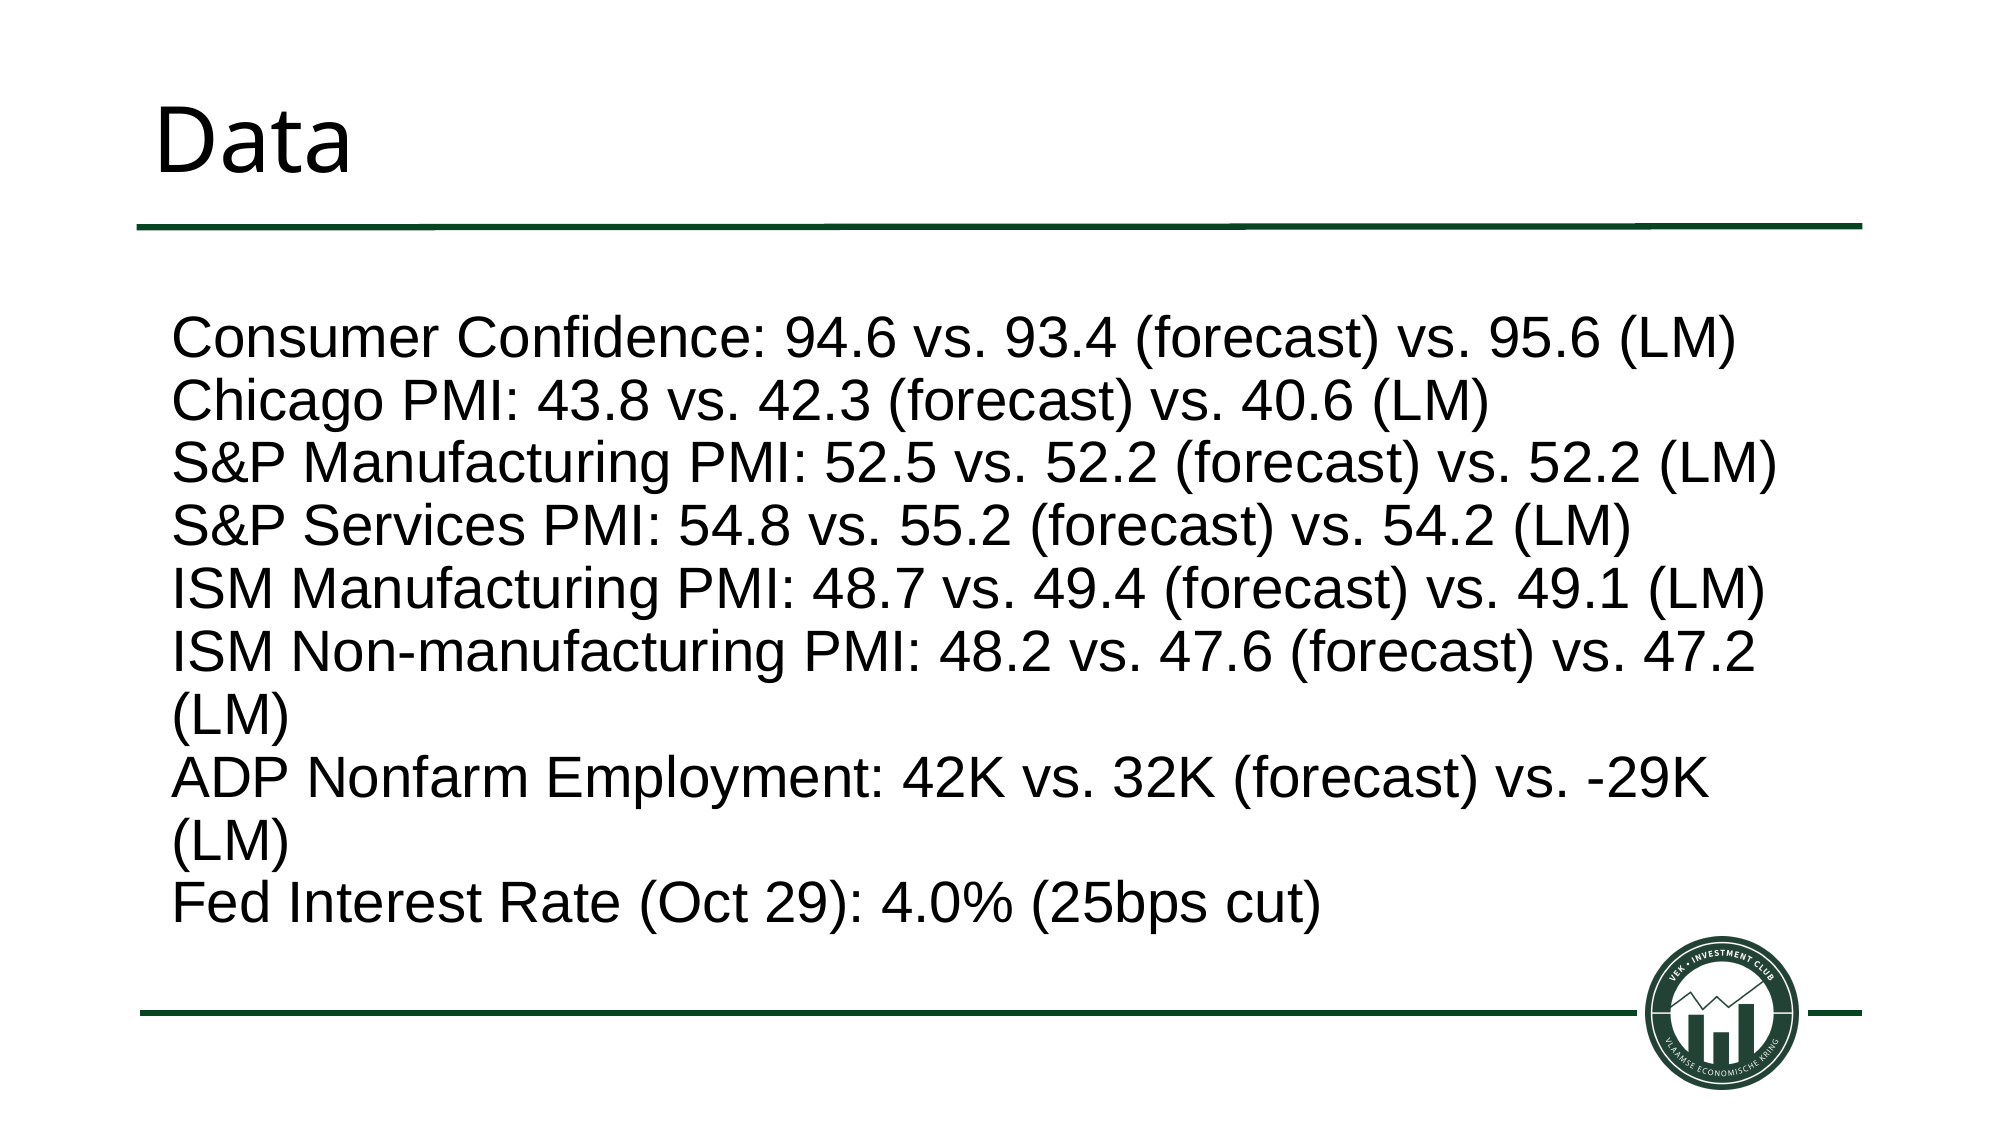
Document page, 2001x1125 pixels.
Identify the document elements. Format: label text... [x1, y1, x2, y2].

list Consumer Confidence: 94.6 vs. 93.4 (forecast) vs. 95.6 (LM) Chicago PMI: 43.8 vs. 42.3 (forecast) vs. 40.6 (LM) S&P Manufacturing PMI: 52.5 vs. 52.2 (forecast) vs. 52.2 (LM) S&P Services PMI: 54.8 vs. 55.2 (forecast) vs. 54.2 (LM) ISM Manufacturing PMI: 48.7 vs. 49.4 (forecast) vs. 49.1 (LM) ISM Non-manufacturing PMI: 48.2 vs. 47.6 (forecast) vs. 47.2 (LM) ADP Nonfarm Employment: 42K vs. 32K (forecast) vs. -29K (LM) Fed Interest Rate (Oct 29): 4.0% (25bps cut) [137, 299, 1863, 1014]
title Data [137, 59, 1863, 226]
picture [1645, 1014, 1799, 1090]
